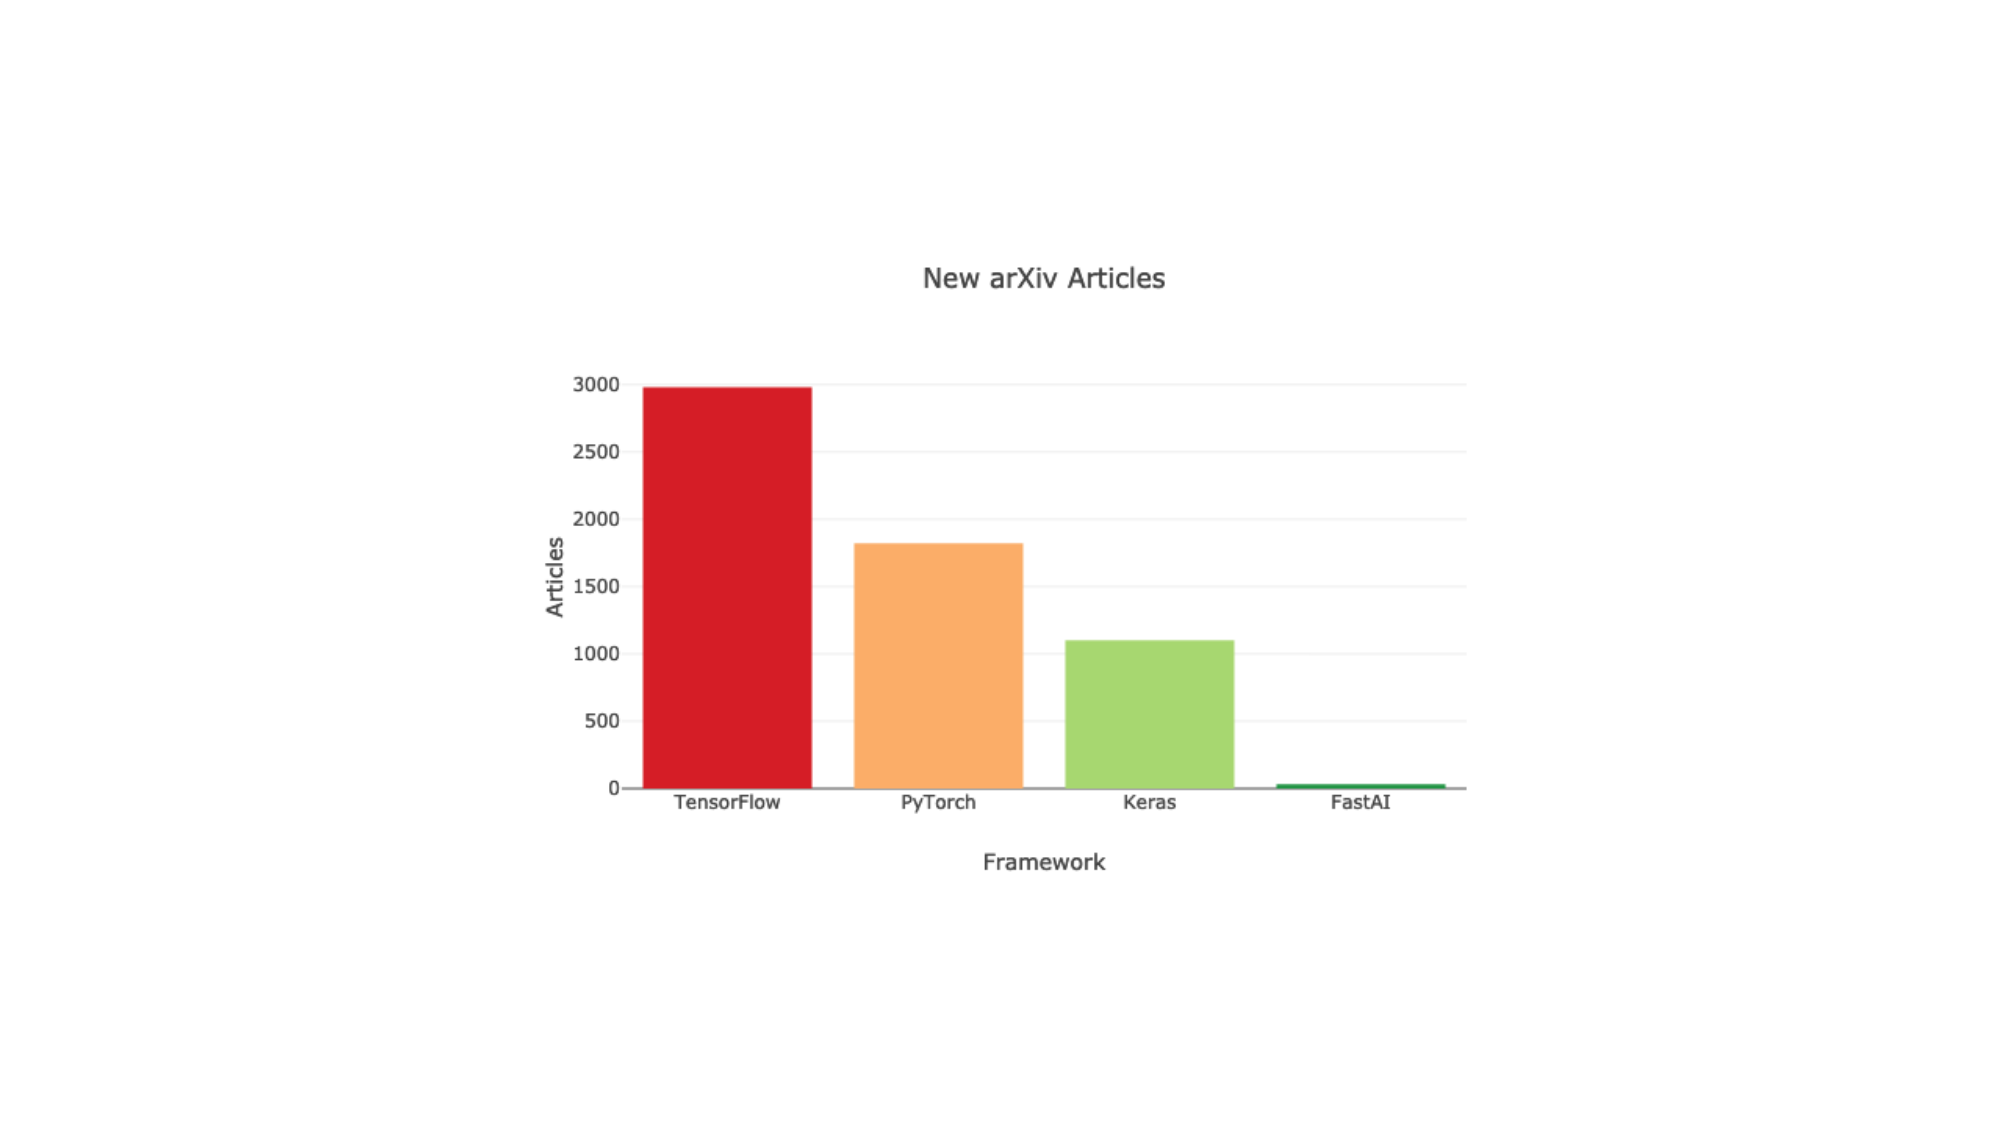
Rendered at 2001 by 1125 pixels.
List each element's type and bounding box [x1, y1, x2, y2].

picture [497, 210, 1592, 914]
